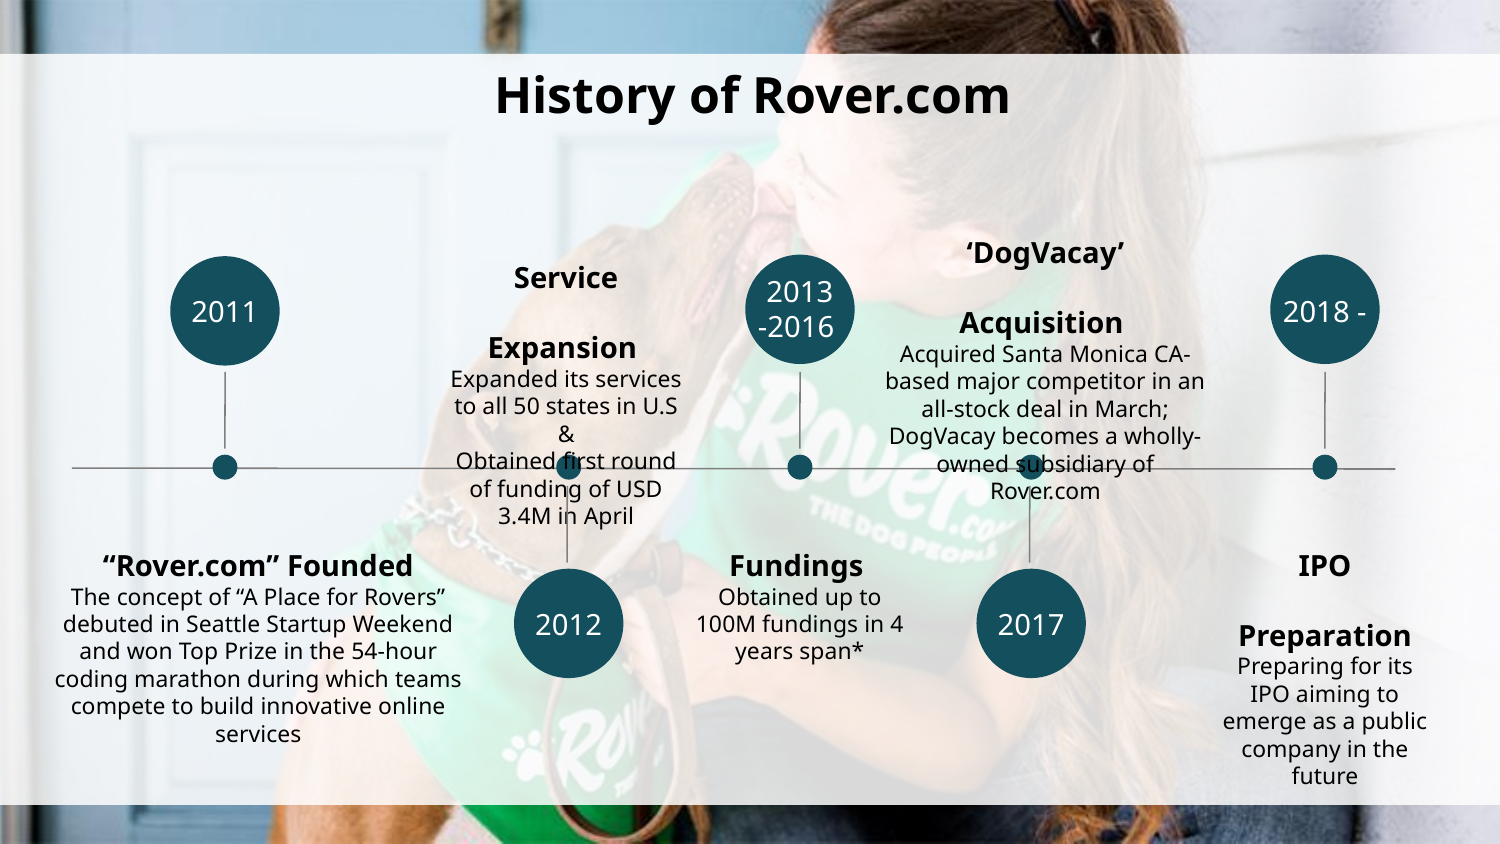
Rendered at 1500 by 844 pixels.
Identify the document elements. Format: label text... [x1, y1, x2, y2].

picture [0, 805, 1500, 844]
picture [0, 0, 1500, 53]
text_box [36, 191, 1451, 679]
text_box [0, 53, 1500, 805]
text_box History of Rover.com [307, 48, 1199, 125]
